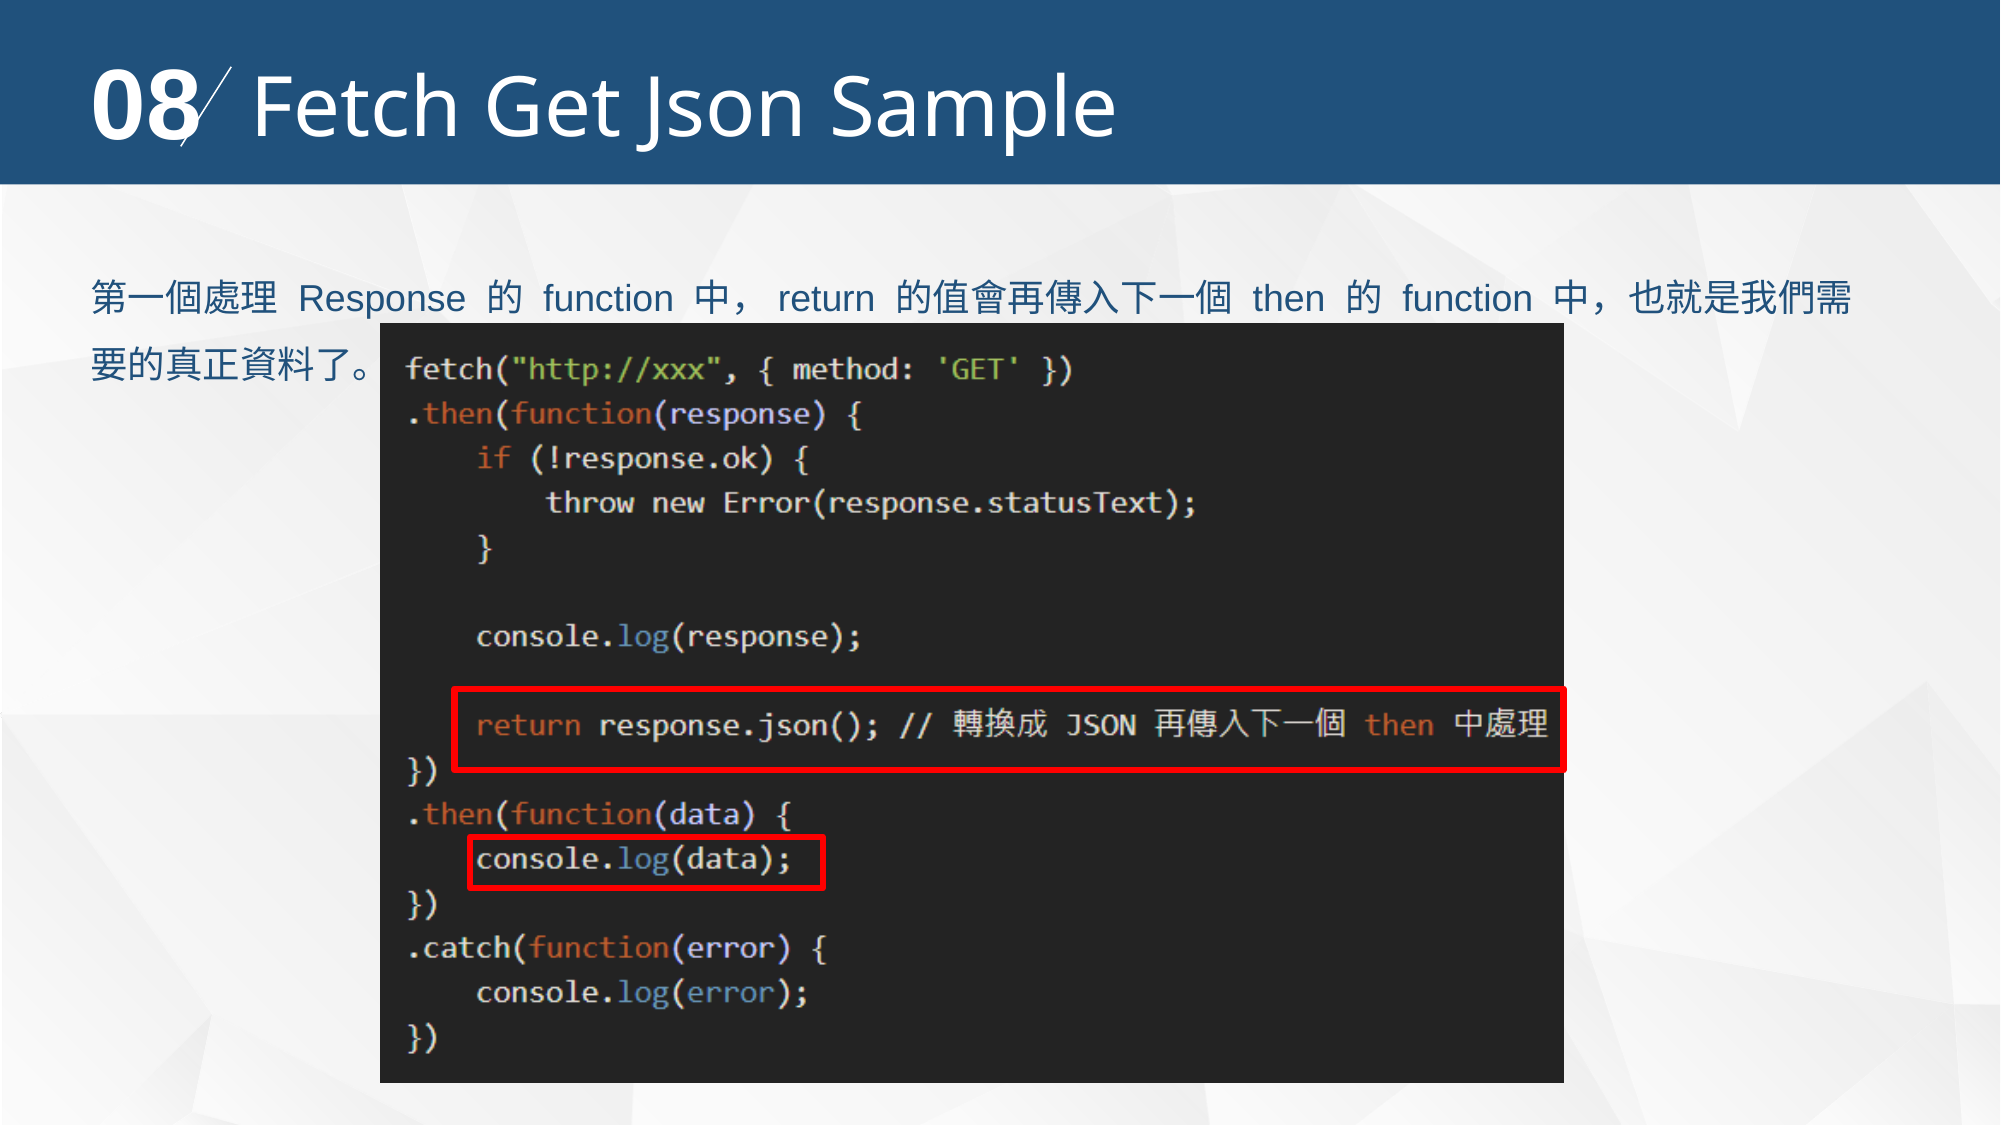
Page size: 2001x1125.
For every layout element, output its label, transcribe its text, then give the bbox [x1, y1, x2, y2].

text_box 第一個處理 Response 的 function 中，return 的值會再傳入下一個 then 的 function 中，也就是我們需要的真正資料了。 [75, 243, 1869, 1046]
list 08 [75, 45, 218, 212]
list Fetch Get Json Sample [235, 57, 1768, 139]
picture [0, 0, 2001, 1125]
